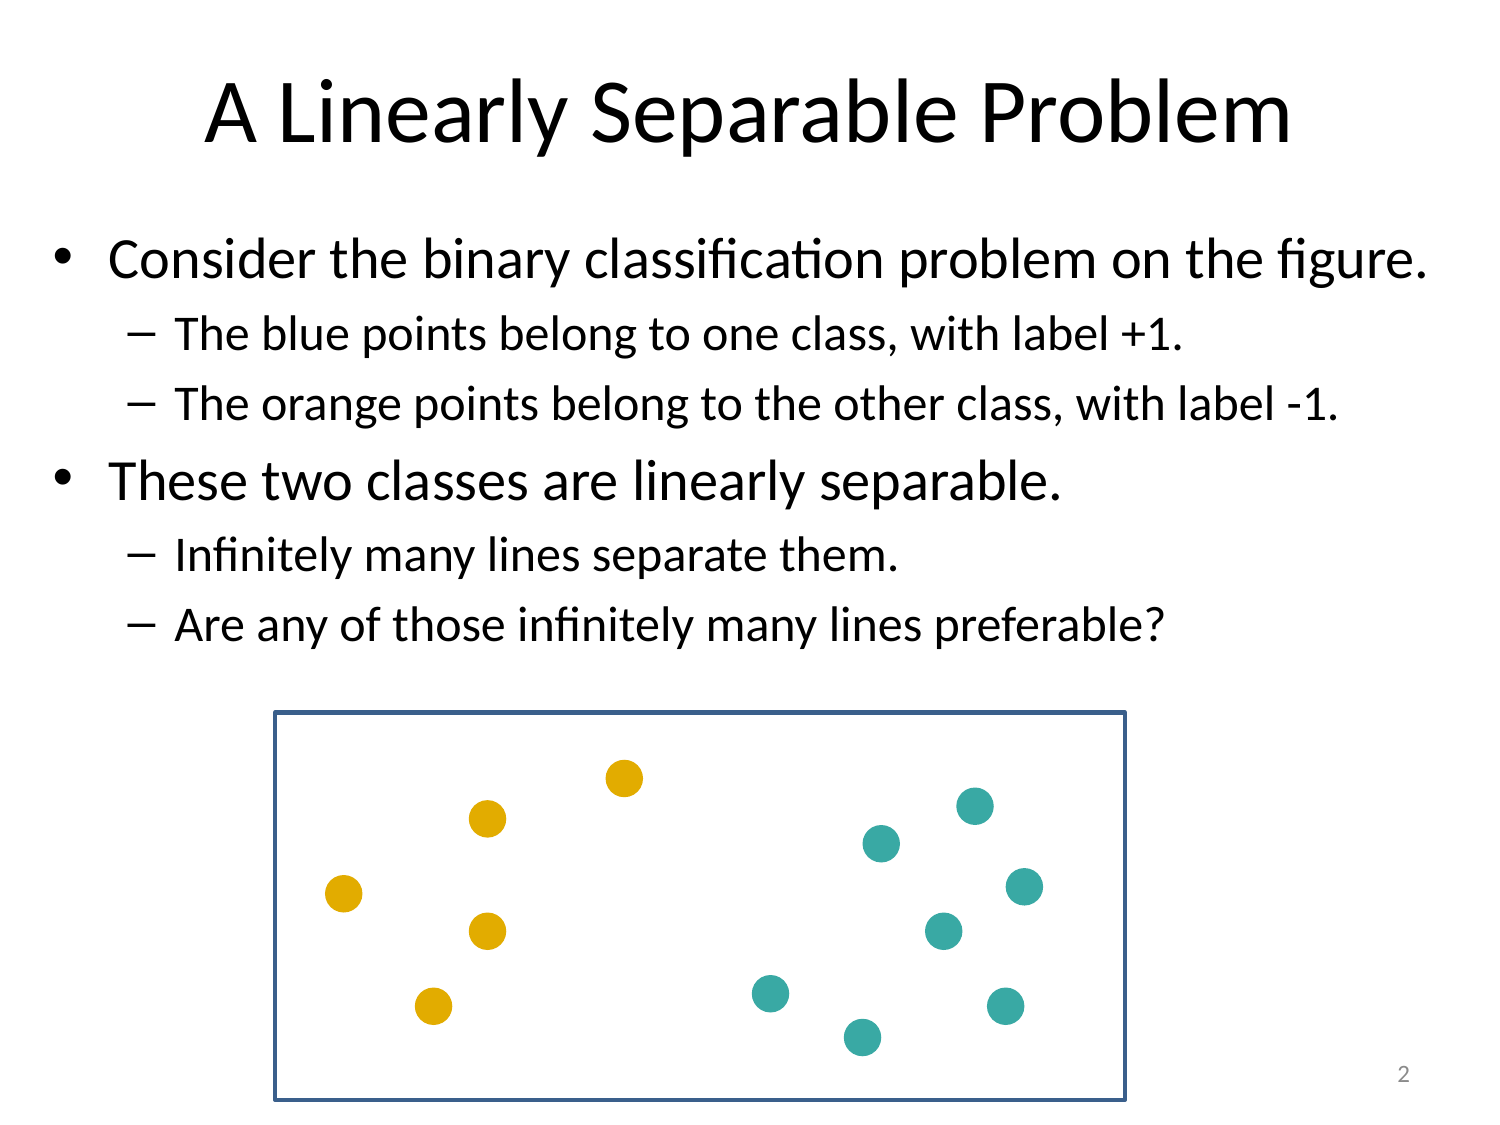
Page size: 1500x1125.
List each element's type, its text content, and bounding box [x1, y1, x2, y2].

list Consider the binary classification problem on the figure. The blue points belong to one class, with label +1. The orange points belong to the other class, with label -1. These two classes are linearly separable. Infinitely many lines separate them. Are any of those infinitely many lines preferable? [37, 212, 1450, 625]
title A Linearly Separable Problem [75, 24, 1425, 188]
slide_number 2 [1129, 1042, 1425, 1103]
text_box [274, 712, 1126, 1101]
